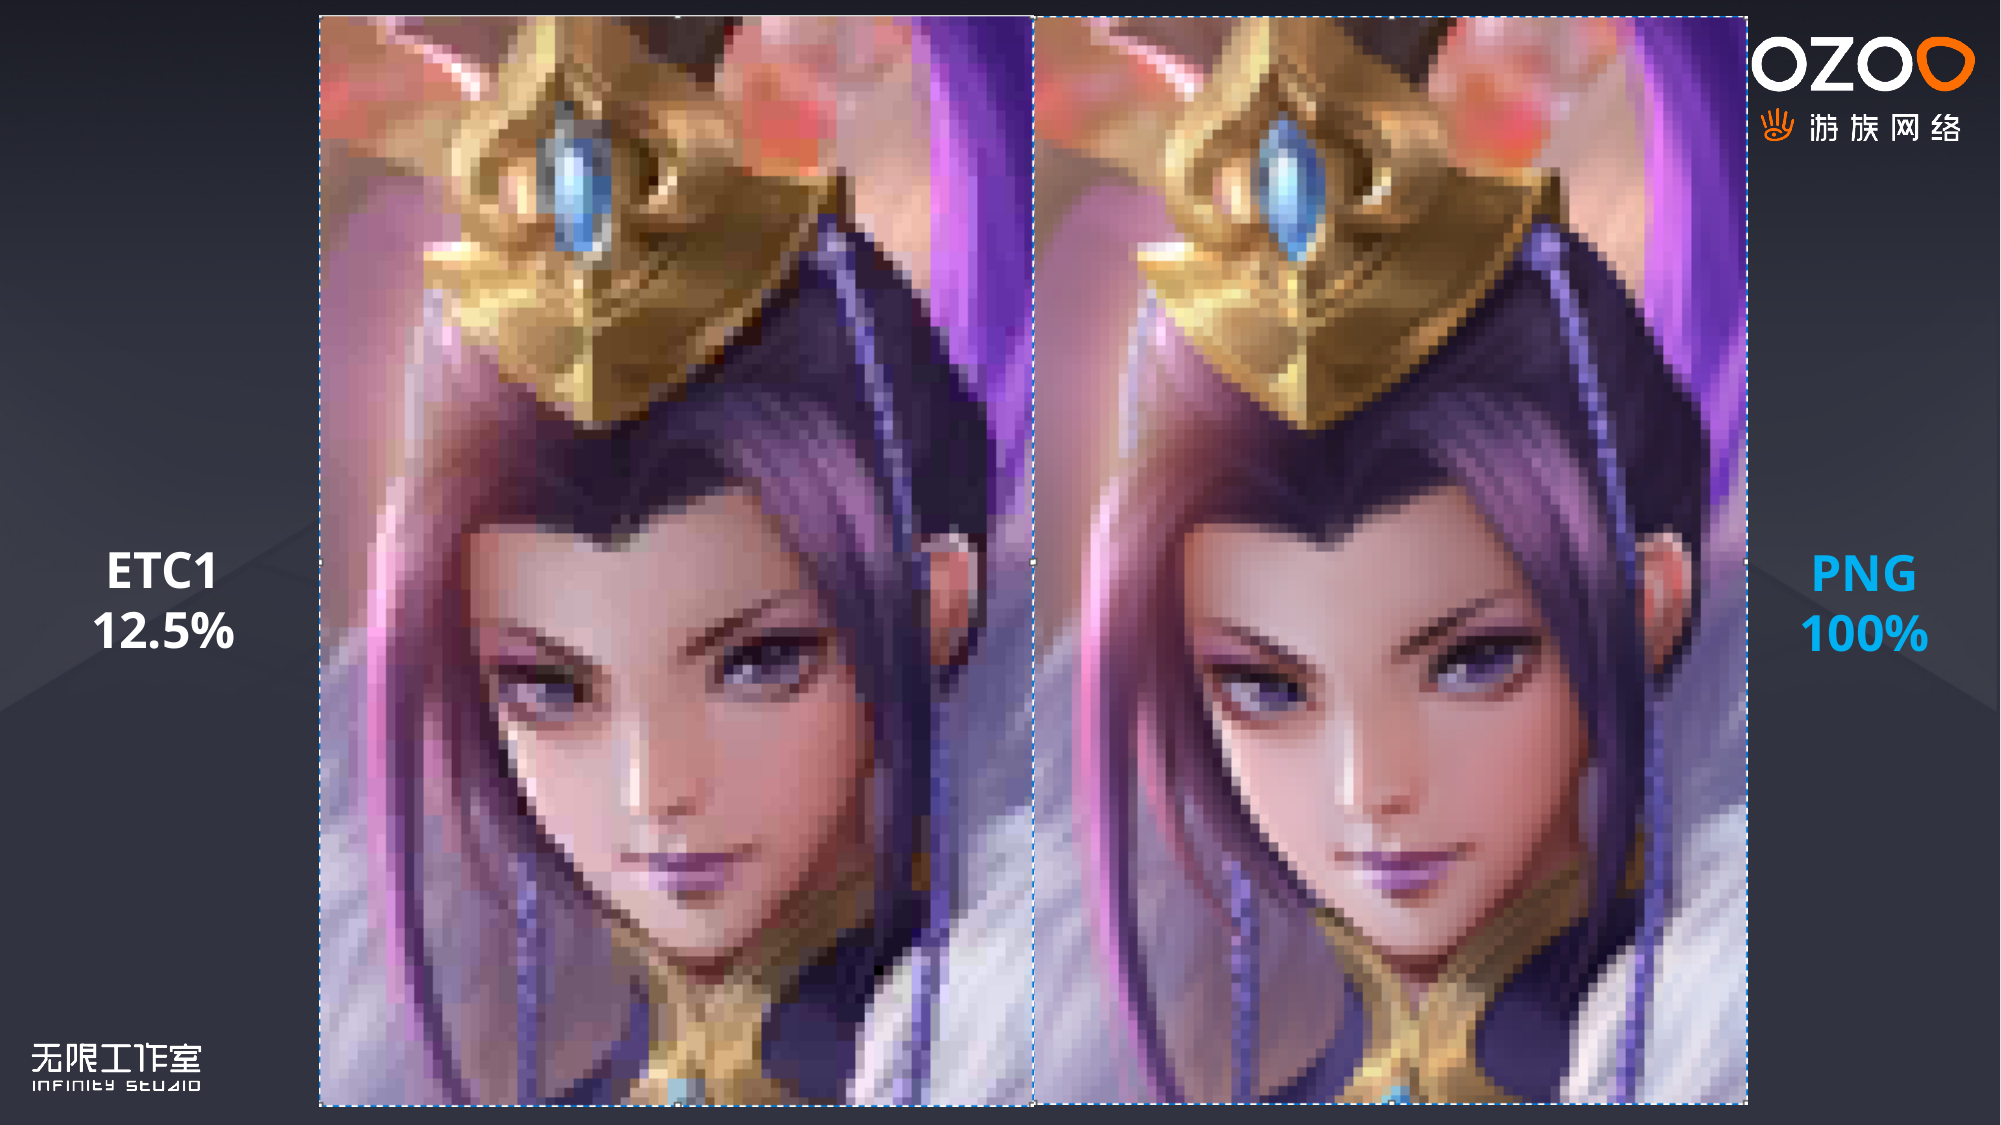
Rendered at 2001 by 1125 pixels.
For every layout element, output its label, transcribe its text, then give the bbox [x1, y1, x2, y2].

text_box ETC1 12.5% [0, 531, 319, 667]
text_box PNG 100% [1749, 534, 2000, 670]
picture [0, 0, 2001, 1125]
